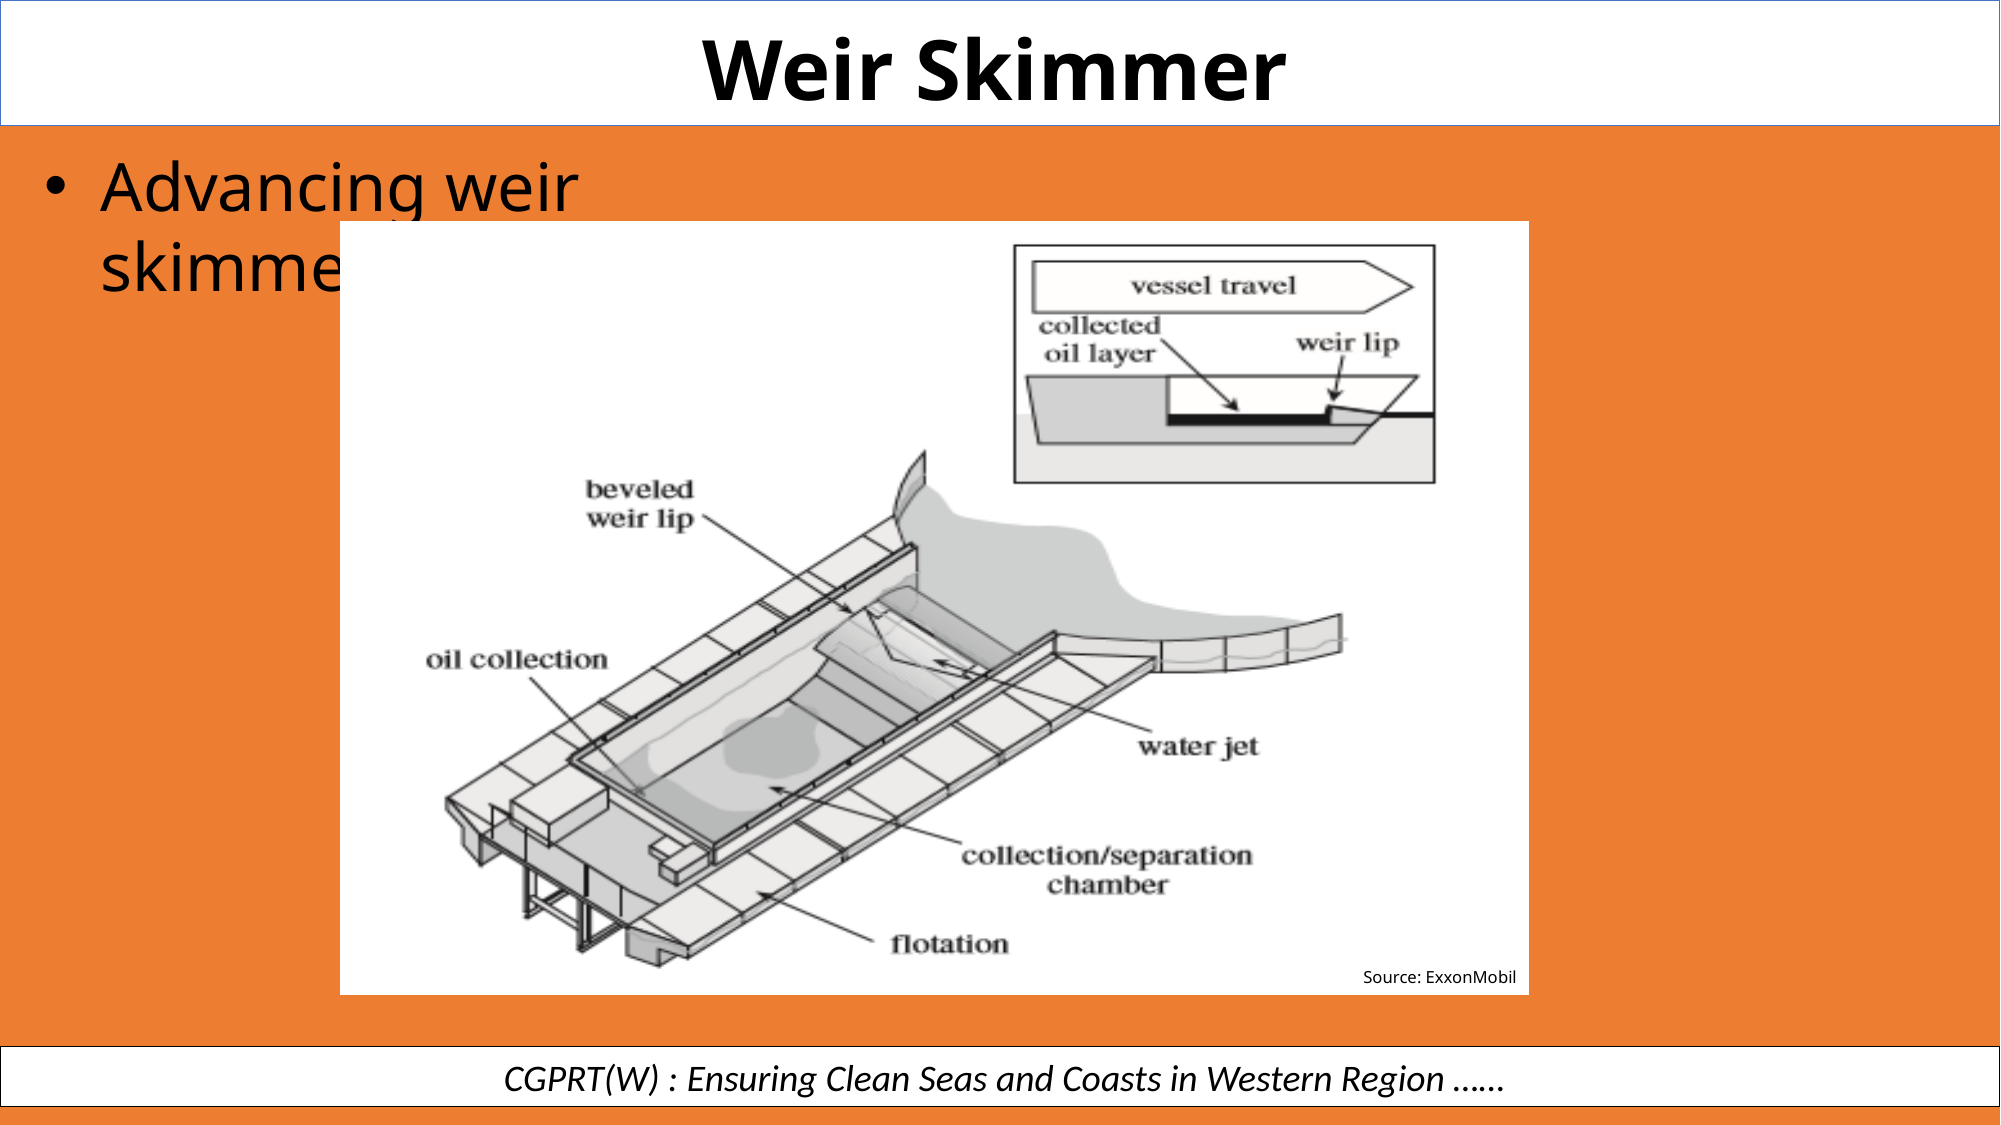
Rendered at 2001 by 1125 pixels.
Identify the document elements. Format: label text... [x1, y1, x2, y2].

text_box [0, 0, 2000, 126]
text_box Advancing weir skimmer [29, 137, 880, 256]
picture [340, 221, 1529, 995]
text_box Weir Skimmer [74, 21, 1917, 114]
text_box CGPRT(W) : Ensuring Clean Seas and Coasts in Western Region …… [0, 1046, 2000, 1107]
